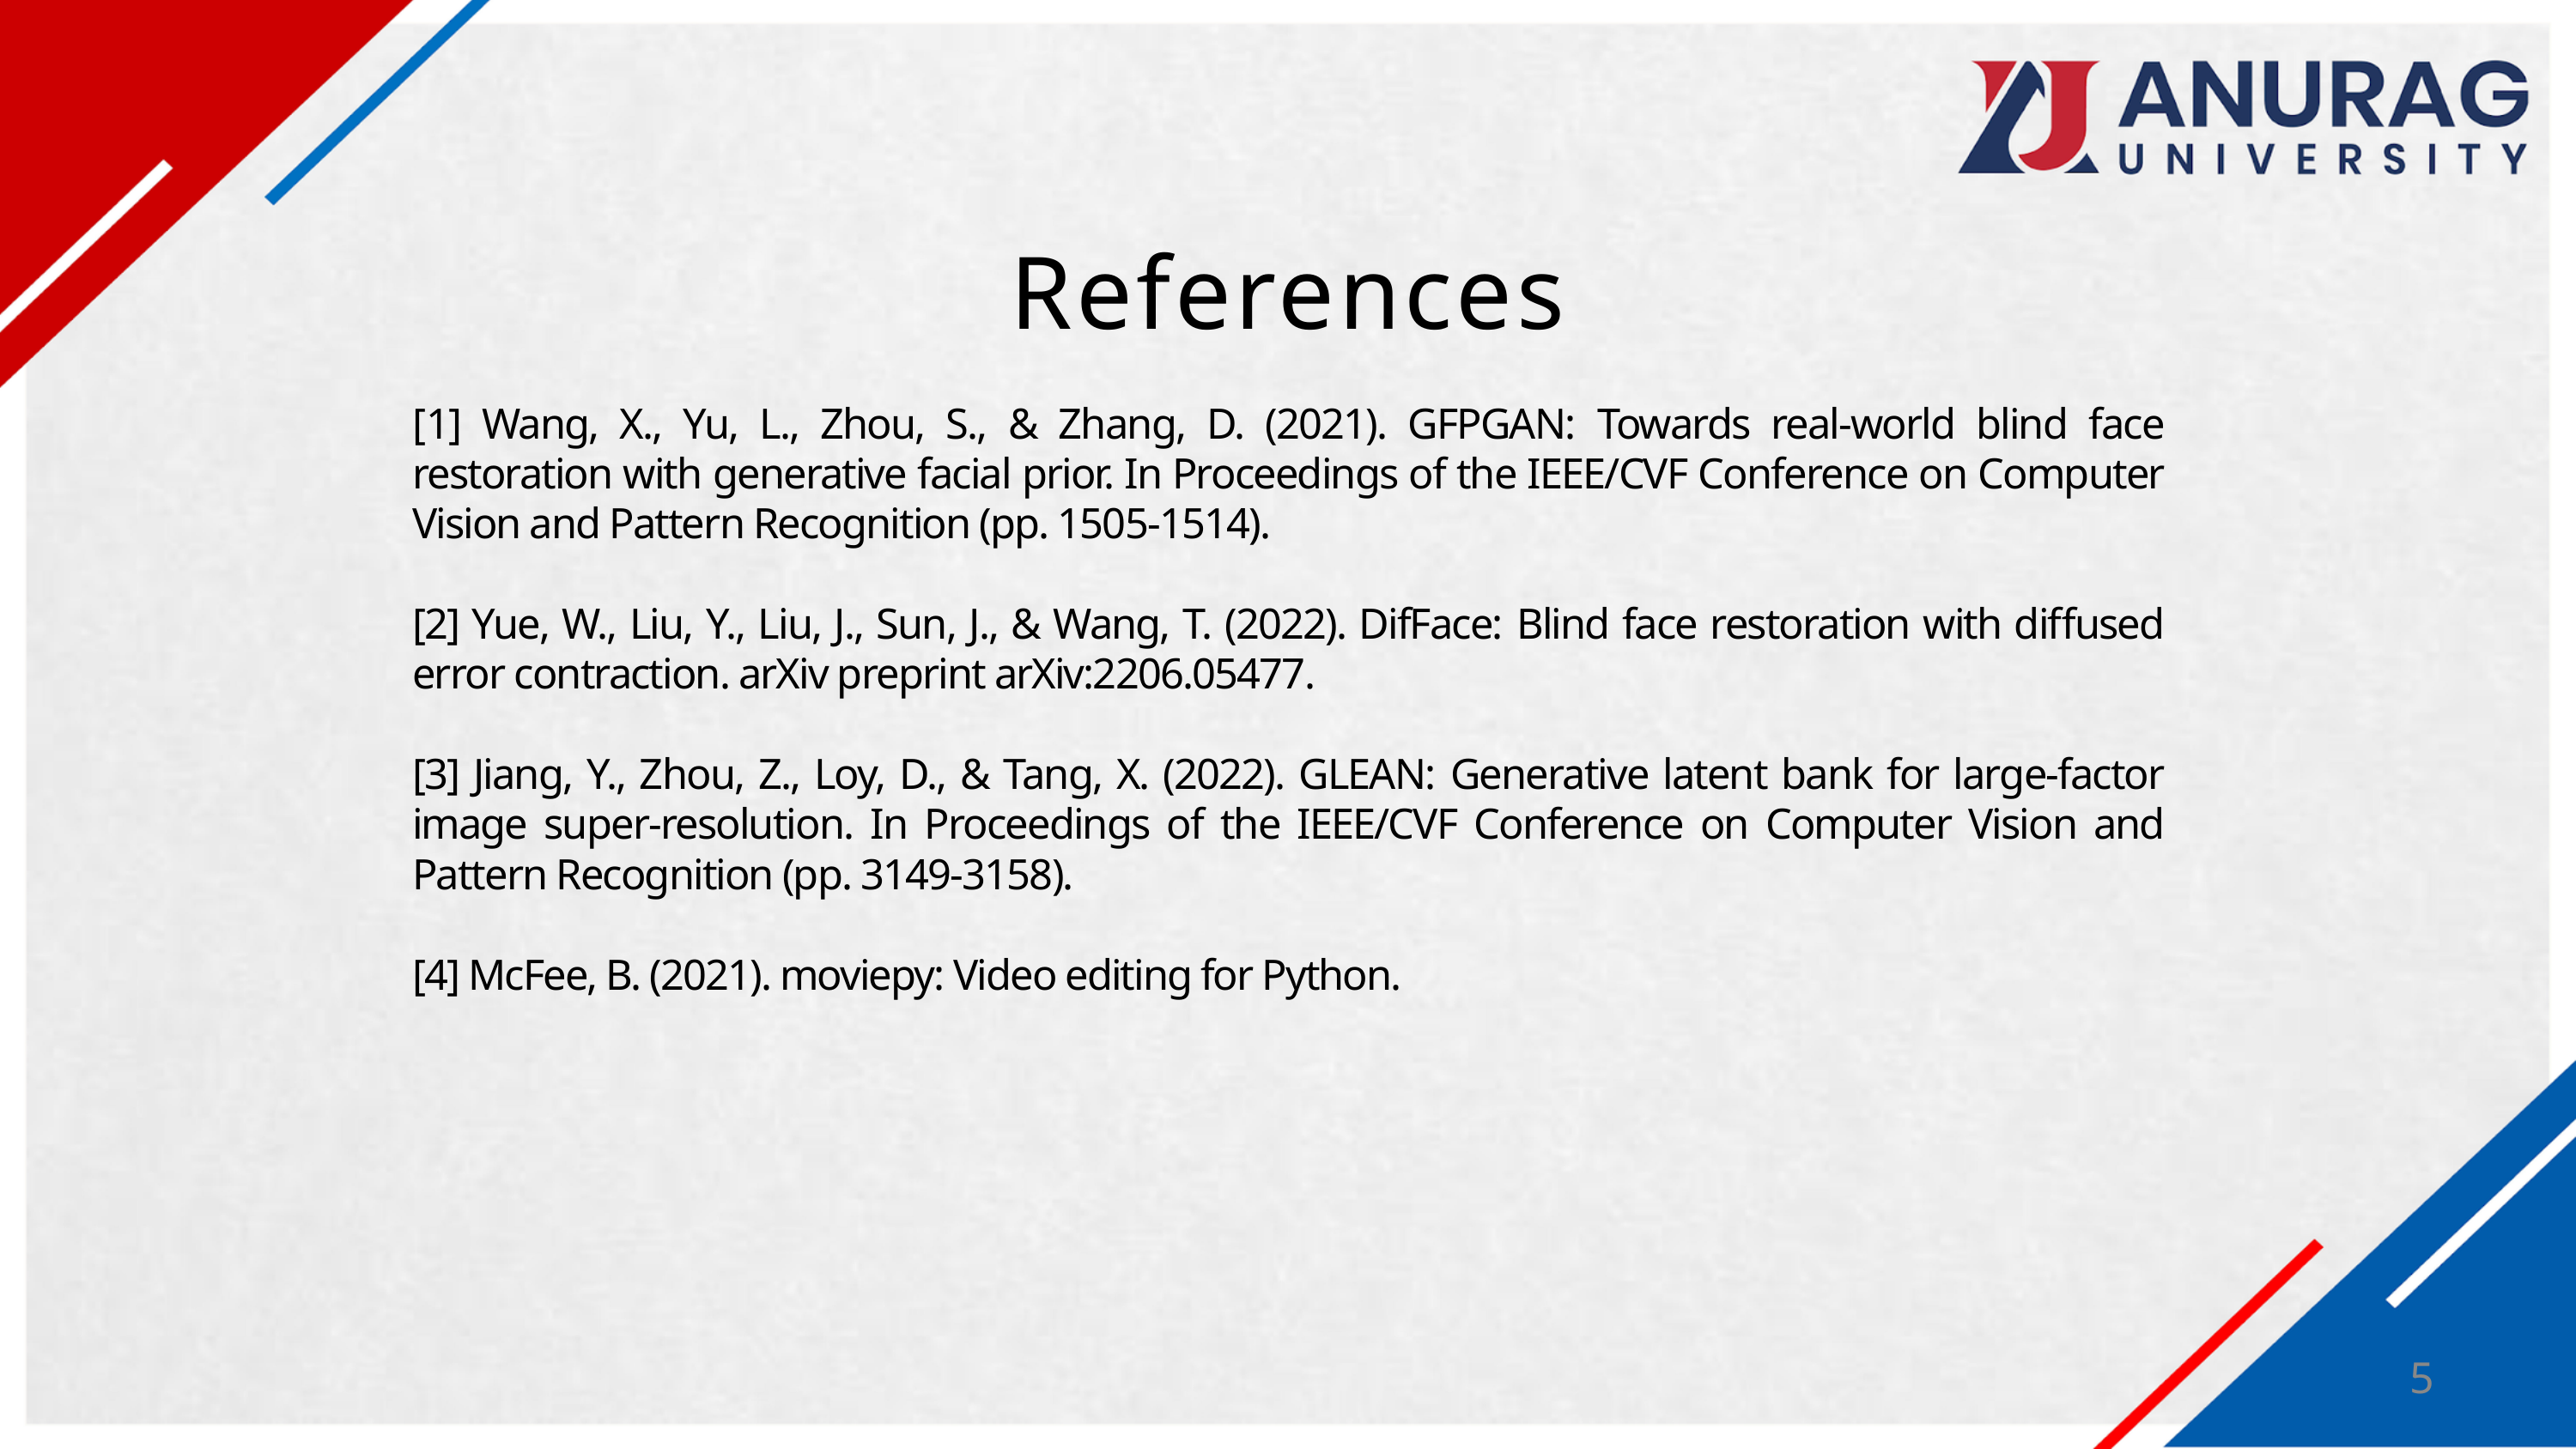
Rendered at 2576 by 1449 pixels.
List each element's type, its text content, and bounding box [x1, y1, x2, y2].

text_box References [0, 228, 2576, 349]
text_box 5 [1859, 1350, 2434, 1403]
text_box [0, 0, 2576, 228]
text_box [1] Wang, X., Yu, L., Zhou, S., & Zhang, D. (2021). GFPGAN: Towards real-world blind face restoration with generative facial prior. In Proceedings of the IEEE/CVF Conference on Computer Vision and Pattern Recognition (pp. 1505-1514). [2] Yue, W., Liu, Y., Liu, J., Sun, J., & Wang, T. (2022). DifFace: Blind face restoration with diffused error contraction. arXiv preprint arXiv:2206.05477. [3] Jiang, Y., Zhou, Z., Loy, D., & Tang, X. (2022). GLEAN: Generative latent bank for large-factor image super-resolution. In Proceedings of the IEEE/CVF Conference on Computer Vision and Pattern Recognition (pp. 3149-3158). [4] McFee, B. (2021). moviepy: Video editing for Python. [412, 397, 2164, 998]
text_box [0, 349, 2576, 1449]
